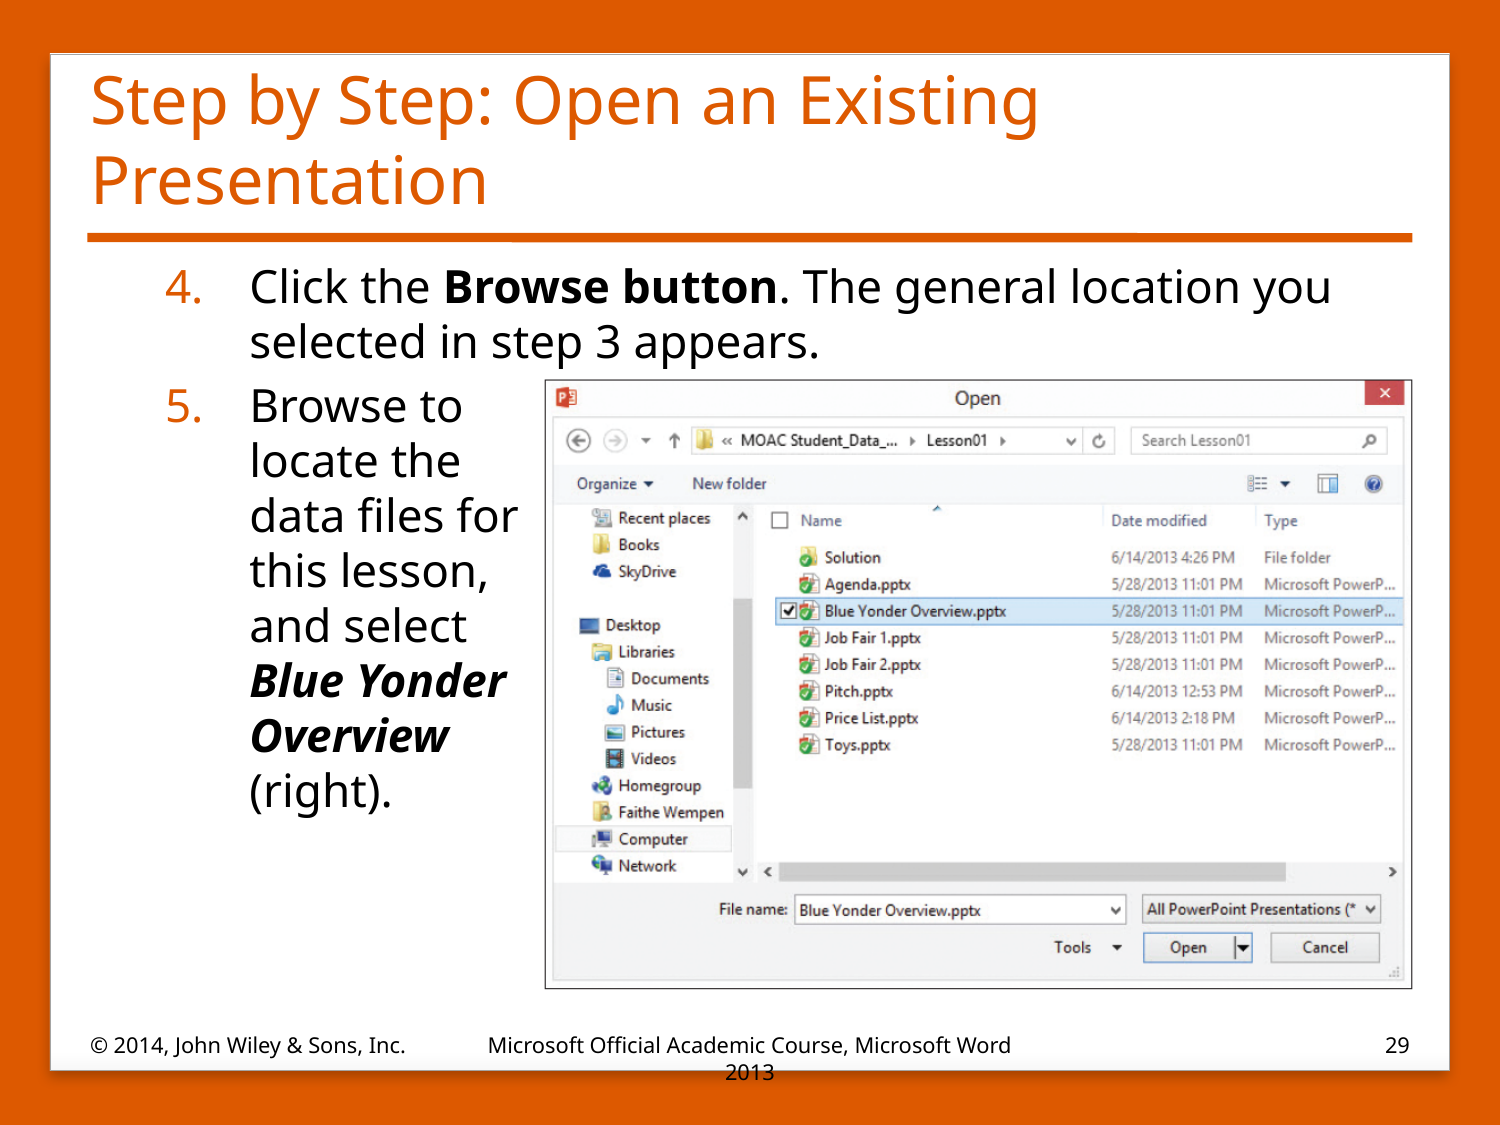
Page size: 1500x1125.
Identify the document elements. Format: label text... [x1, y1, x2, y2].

slide_number © 2014, John Wiley & Sons, Inc. [74, 1024, 426, 1103]
picture [537, 374, 1419, 997]
list Click the Browse button. The general location you selected in step 3 appears. Browse to locate the data files for this lesson, and select Blue Yonder Overview (right). [75, 249, 1425, 1063]
title Step by Step: Open an Existing Presentation [74, 74, 1426, 226]
slide_number 29 [1074, 1024, 1426, 1103]
footer Microsoft Official Academic Course, Microsoft Word 2013 [449, 1024, 1051, 1103]
